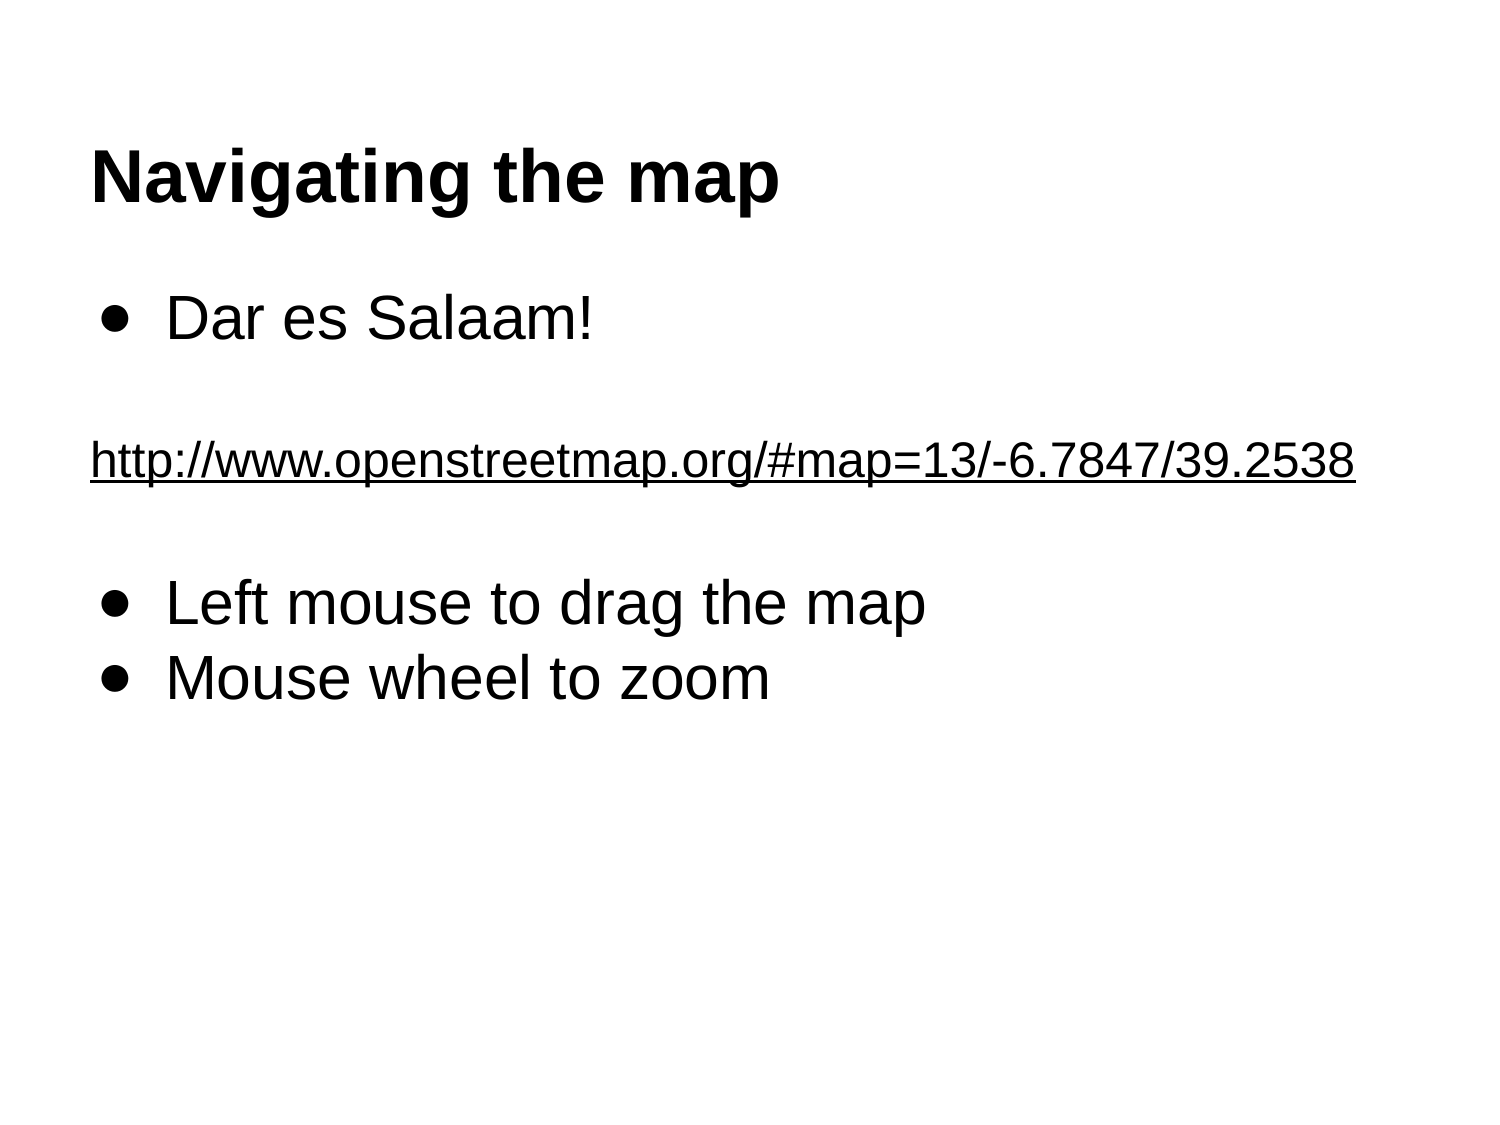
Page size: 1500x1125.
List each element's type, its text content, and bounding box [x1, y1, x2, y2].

title Navigating the map [75, 45, 1425, 233]
list Dar es Salaam! http://www.openstreetmap.org/#map=13/-6.7847/39.2538 Left mouse to drag the map Mouse wheel to zoom [75, 262, 1425, 1078]
